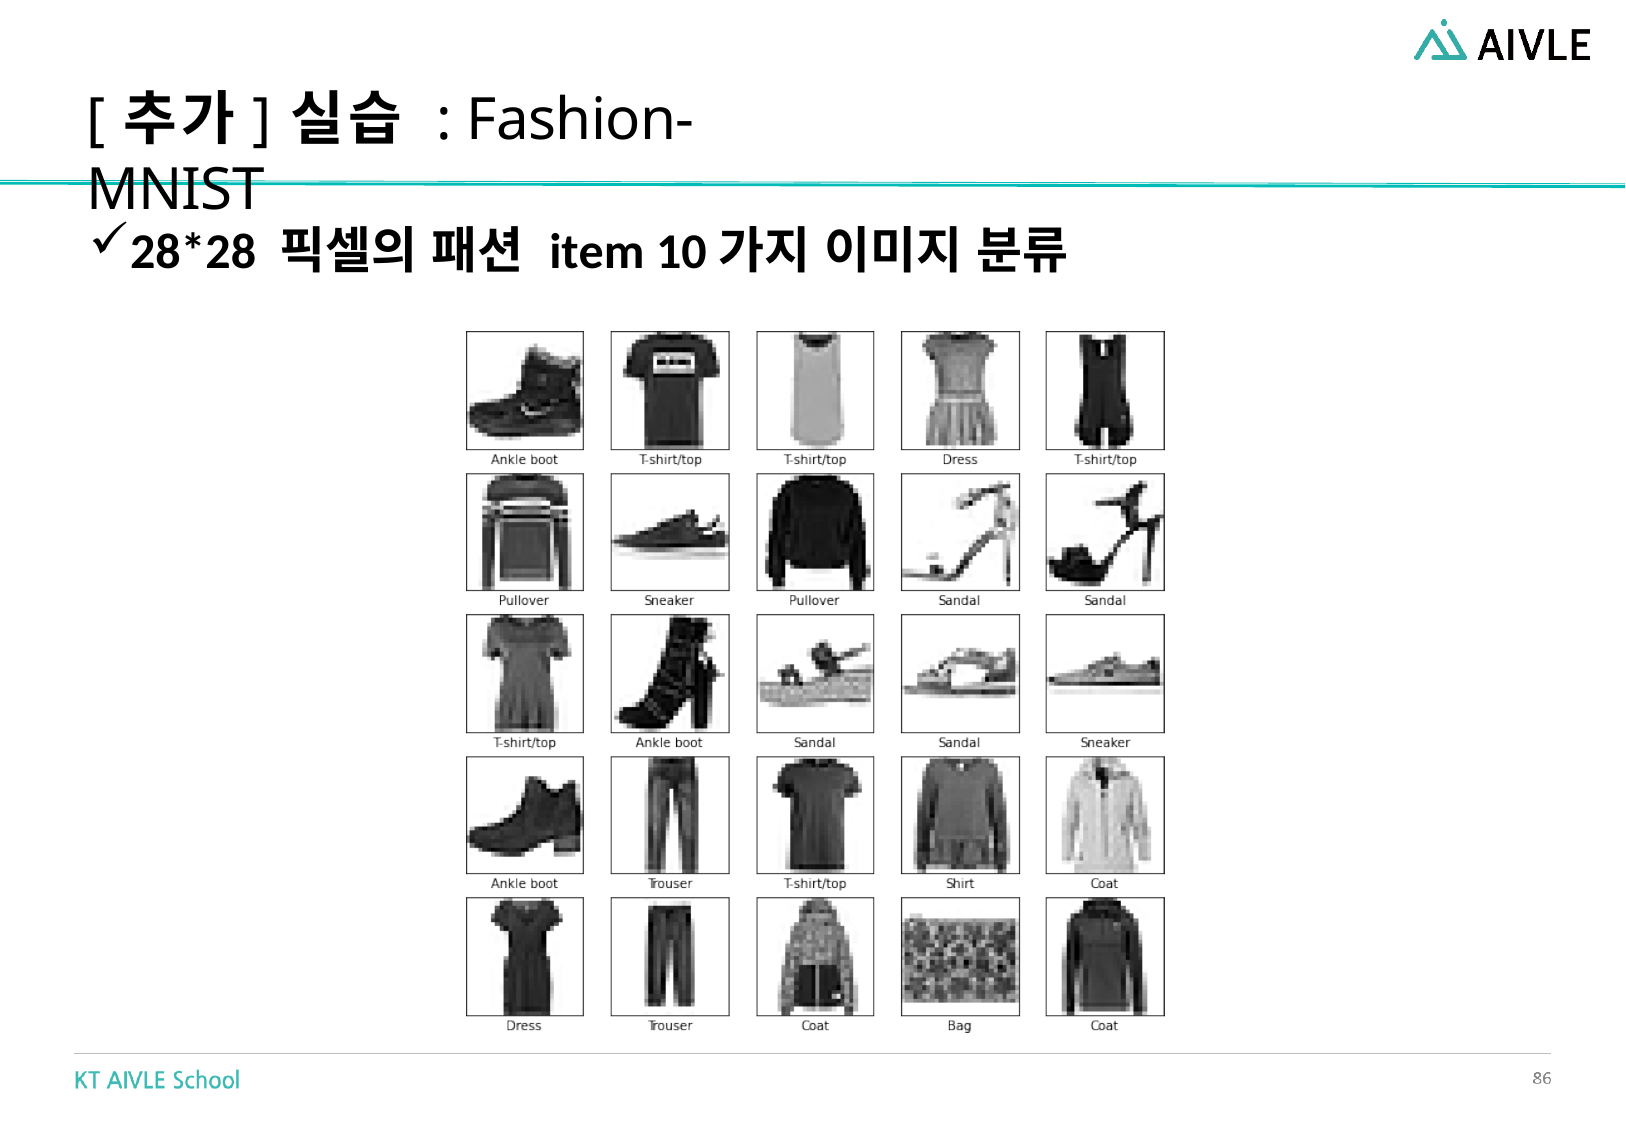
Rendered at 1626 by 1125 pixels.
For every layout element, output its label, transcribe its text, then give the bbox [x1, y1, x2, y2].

title [추가]실습 : Fashion-MNIST [83, 79, 730, 269]
picture [1533, 1071, 1551, 1084]
picture [1414, 19, 1590, 60]
picture [466, 331, 1165, 1033]
picture [74, 1069, 239, 1090]
text_box 28*28 픽셀의 패션 item 10가지 이미지 분류 [86, 216, 1072, 279]
